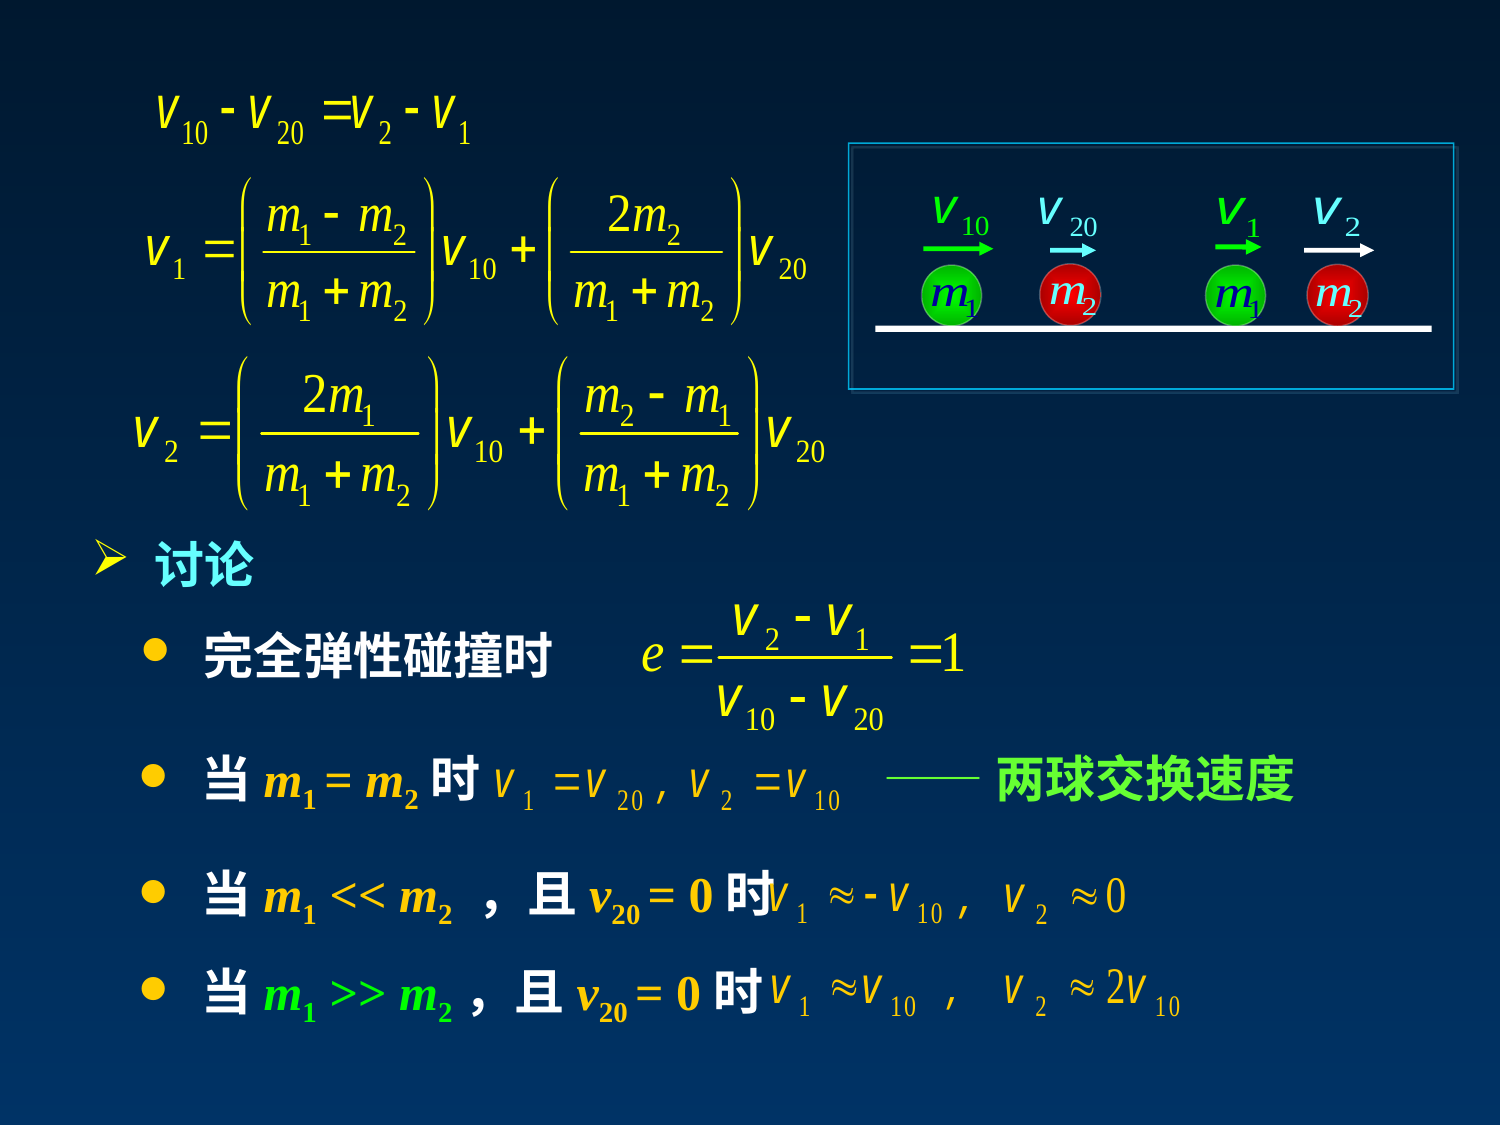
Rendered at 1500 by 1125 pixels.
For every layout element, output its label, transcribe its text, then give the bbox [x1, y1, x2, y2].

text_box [769, 865, 950, 929]
text_box 完全弹性碰撞时 [125, 617, 629, 693]
text_box 讨论 [76, 526, 304, 601]
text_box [656, 752, 847, 816]
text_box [772, 958, 923, 1021]
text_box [130, 344, 837, 523]
text_box ——两球交换速度 [868, 740, 1417, 815]
text_box [848, 143, 1454, 389]
text_box 当m1 >> m2，且v20 = 0时 [123, 952, 801, 1036]
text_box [153, 68, 480, 160]
text_box 当m1 = m2时 [123, 739, 630, 823]
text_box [142, 166, 819, 338]
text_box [958, 866, 1132, 928]
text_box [496, 752, 649, 816]
text_box 当m1 << m2 ，且v20 = 0时 [123, 854, 801, 938]
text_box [875, 180, 1432, 329]
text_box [634, 580, 973, 744]
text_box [946, 958, 1187, 1021]
